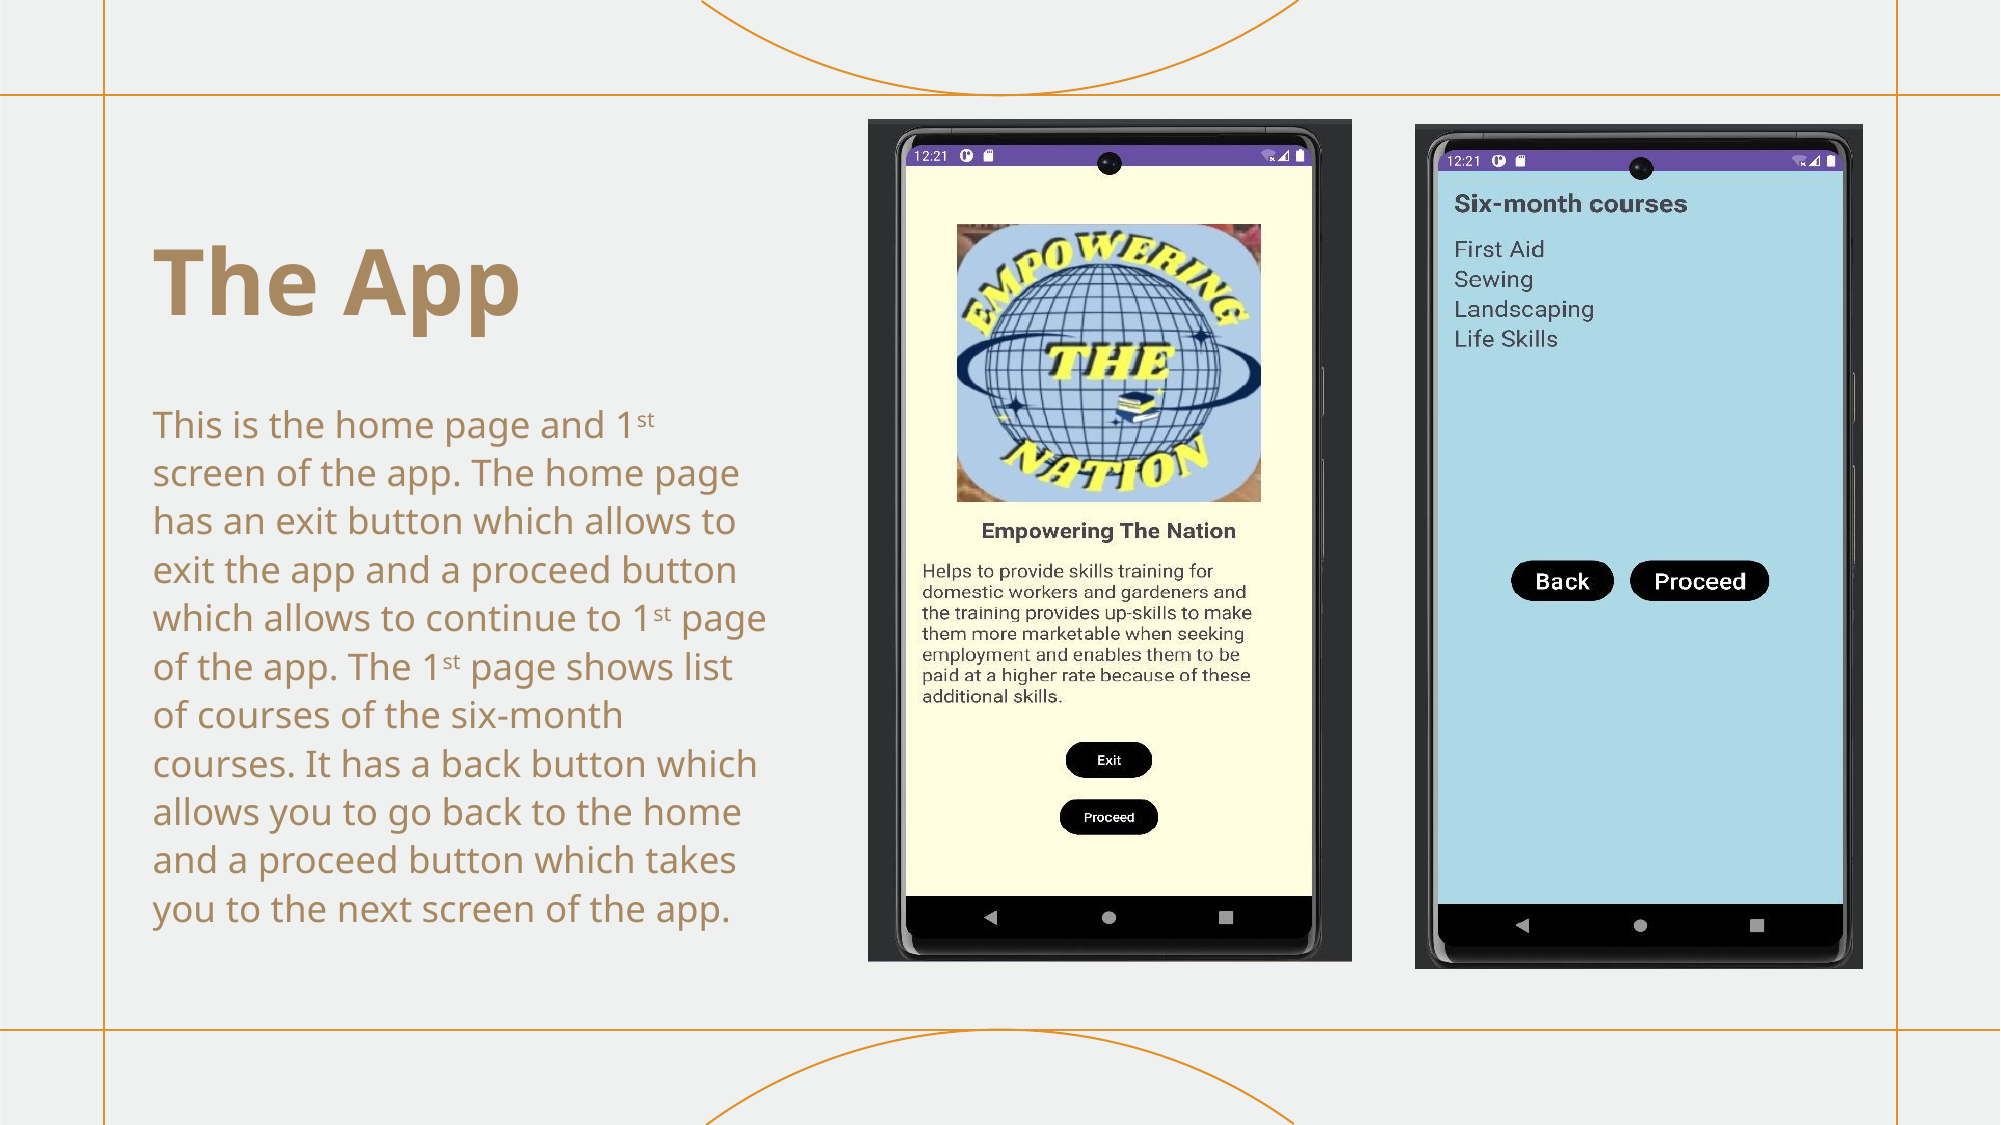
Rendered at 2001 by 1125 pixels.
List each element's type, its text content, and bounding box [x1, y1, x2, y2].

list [868, 119, 1352, 962]
picture [1415, 123, 1863, 969]
title The App [137, 120, 783, 342]
list This is the home page and 1st screen of the app. The home page has an exit button which allows to exit the app and a proceed button which allows to continue to 1st page of the app. The 1st page shows list of courses of the six-month courses. It has a back button which allows you to go back to the home and a proceed button which takes you to the next screen of the app. [137, 389, 783, 963]
